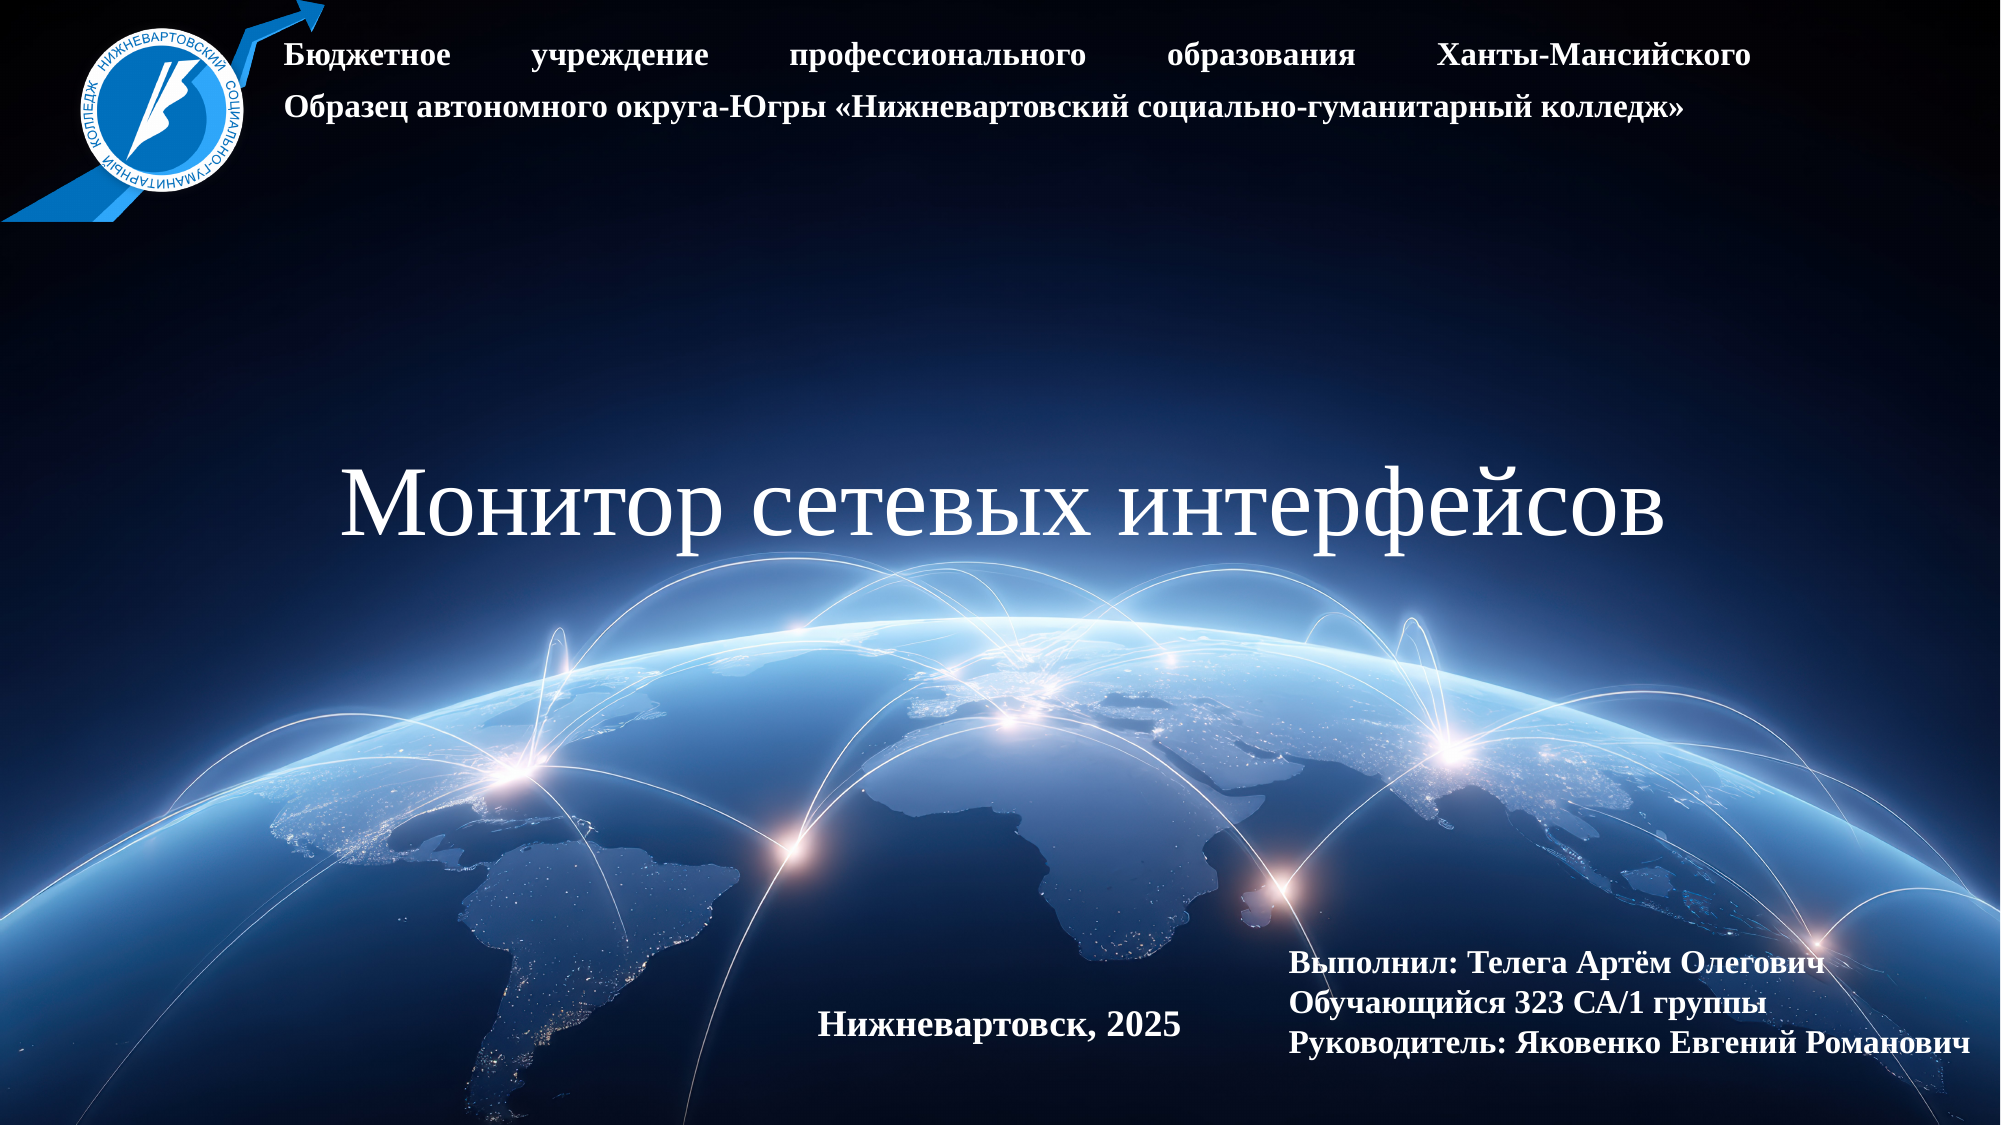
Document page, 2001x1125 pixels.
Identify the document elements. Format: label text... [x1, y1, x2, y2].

title Бюджетное учреждение профессионального образования Ханты-Мансийского Образец автономного округа-Югры «Нижневартовский социально-гуманитарный колледж» [325, 10, 1769, 132]
text_box Выполнил: Телега Артём Олегович Обучающийся 323 СА/1 группы Руководитель: Яковенко Евгений Романович [1273, 932, 1990, 1083]
subtitle Монитор сетевых интерфейсов [324, 441, 1825, 714]
text_box Нижневартовск, 2025 [802, 991, 1198, 1052]
picture [0, 0, 2001, 1125]
